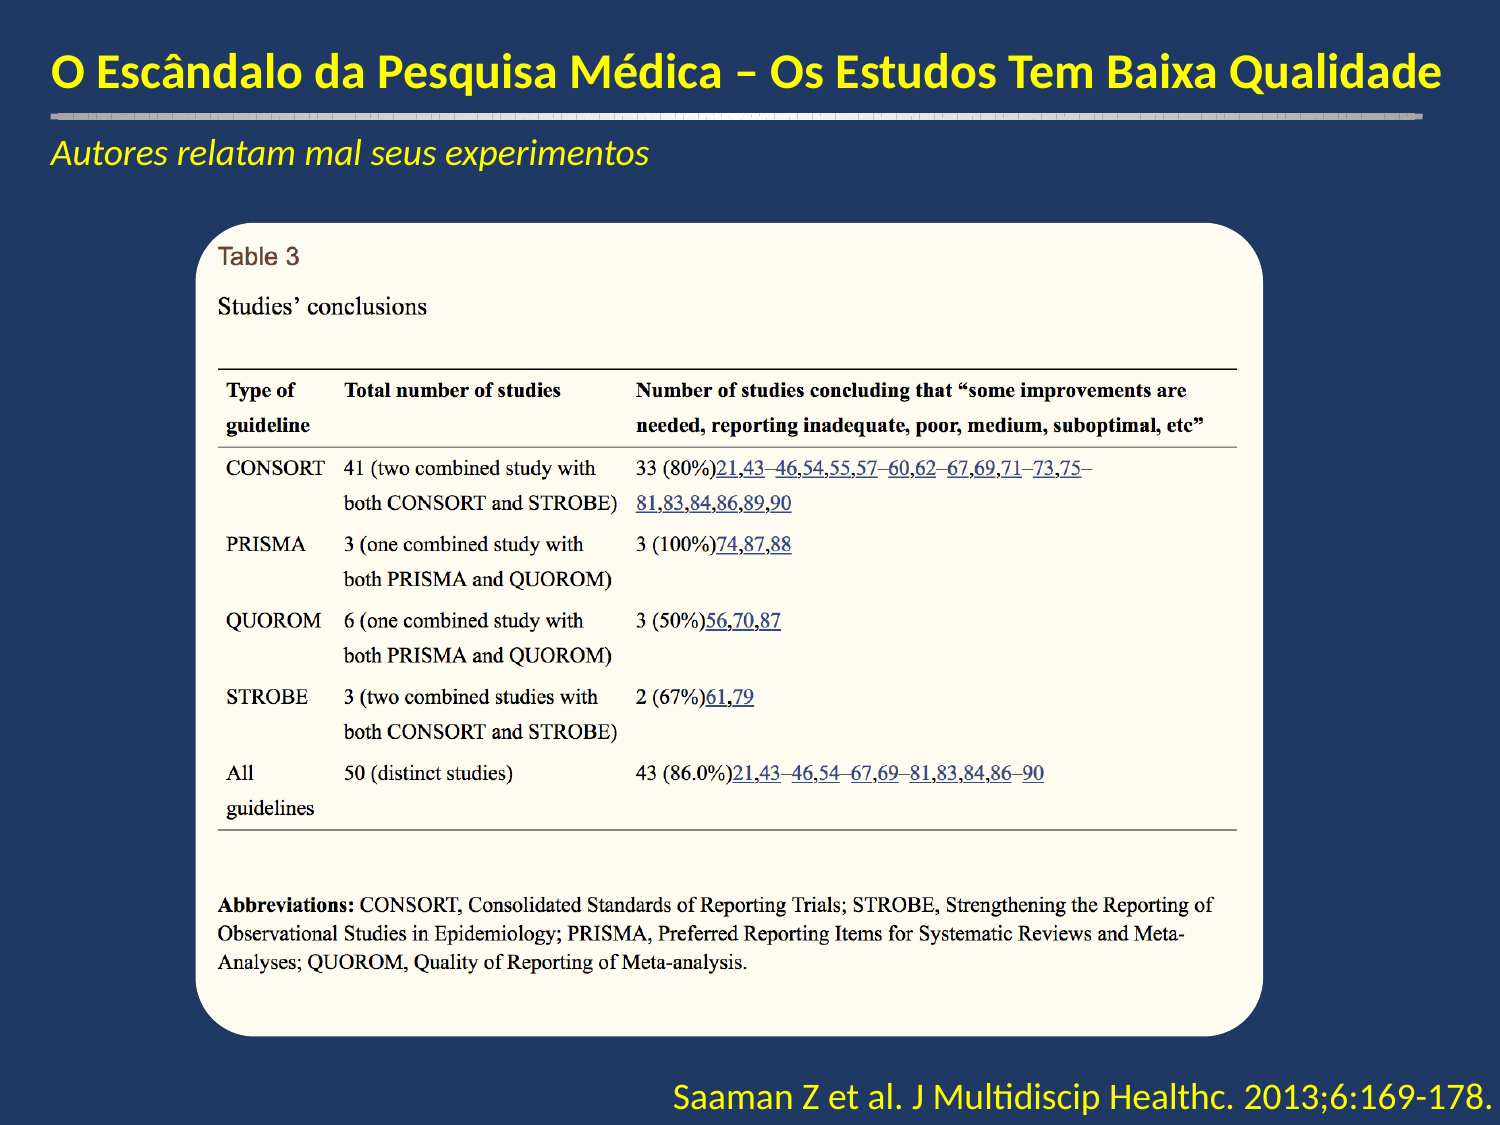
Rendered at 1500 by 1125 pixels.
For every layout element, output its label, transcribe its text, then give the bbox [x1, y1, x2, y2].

text_box O Escândalo da Pesquisa Médica – Os Estudos Tem Baixa Qualidade [36, 31, 1495, 244]
picture [195, 222, 1264, 1037]
text_box Saaman Z et al. J Multidiscip Healthc. 2013;6:169-178. [658, 1064, 1500, 1125]
